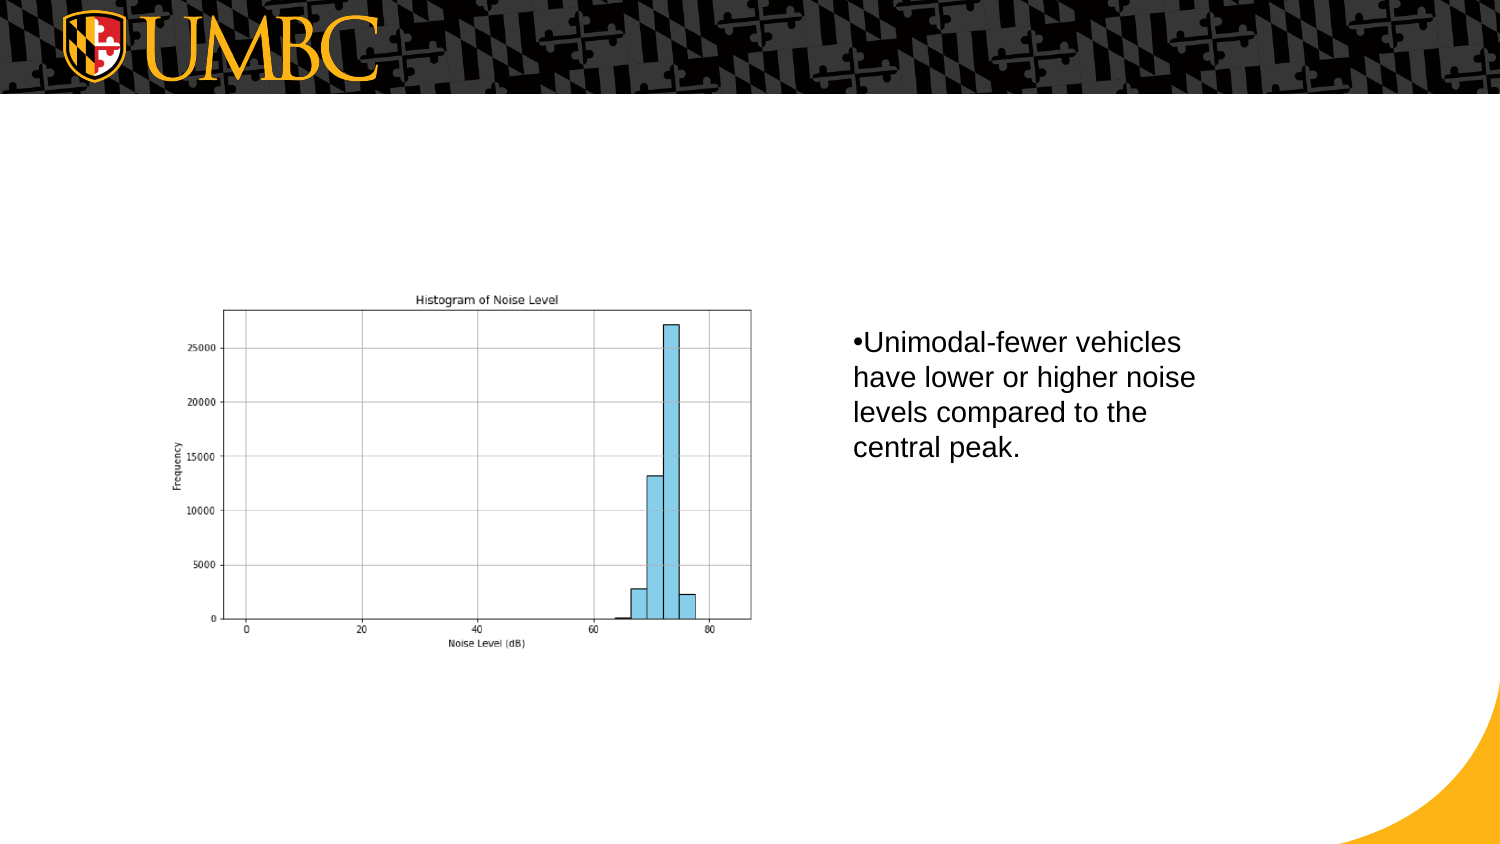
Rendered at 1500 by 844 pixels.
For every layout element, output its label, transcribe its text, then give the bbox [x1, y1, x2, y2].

text_box Unimodal-fewer vehicles have lower or higher noise levels compared to the central peak. [838, 316, 1243, 472]
picture [0, 0, 1500, 94]
picture [139, 282, 775, 665]
picture [1338, 679, 1500, 844]
